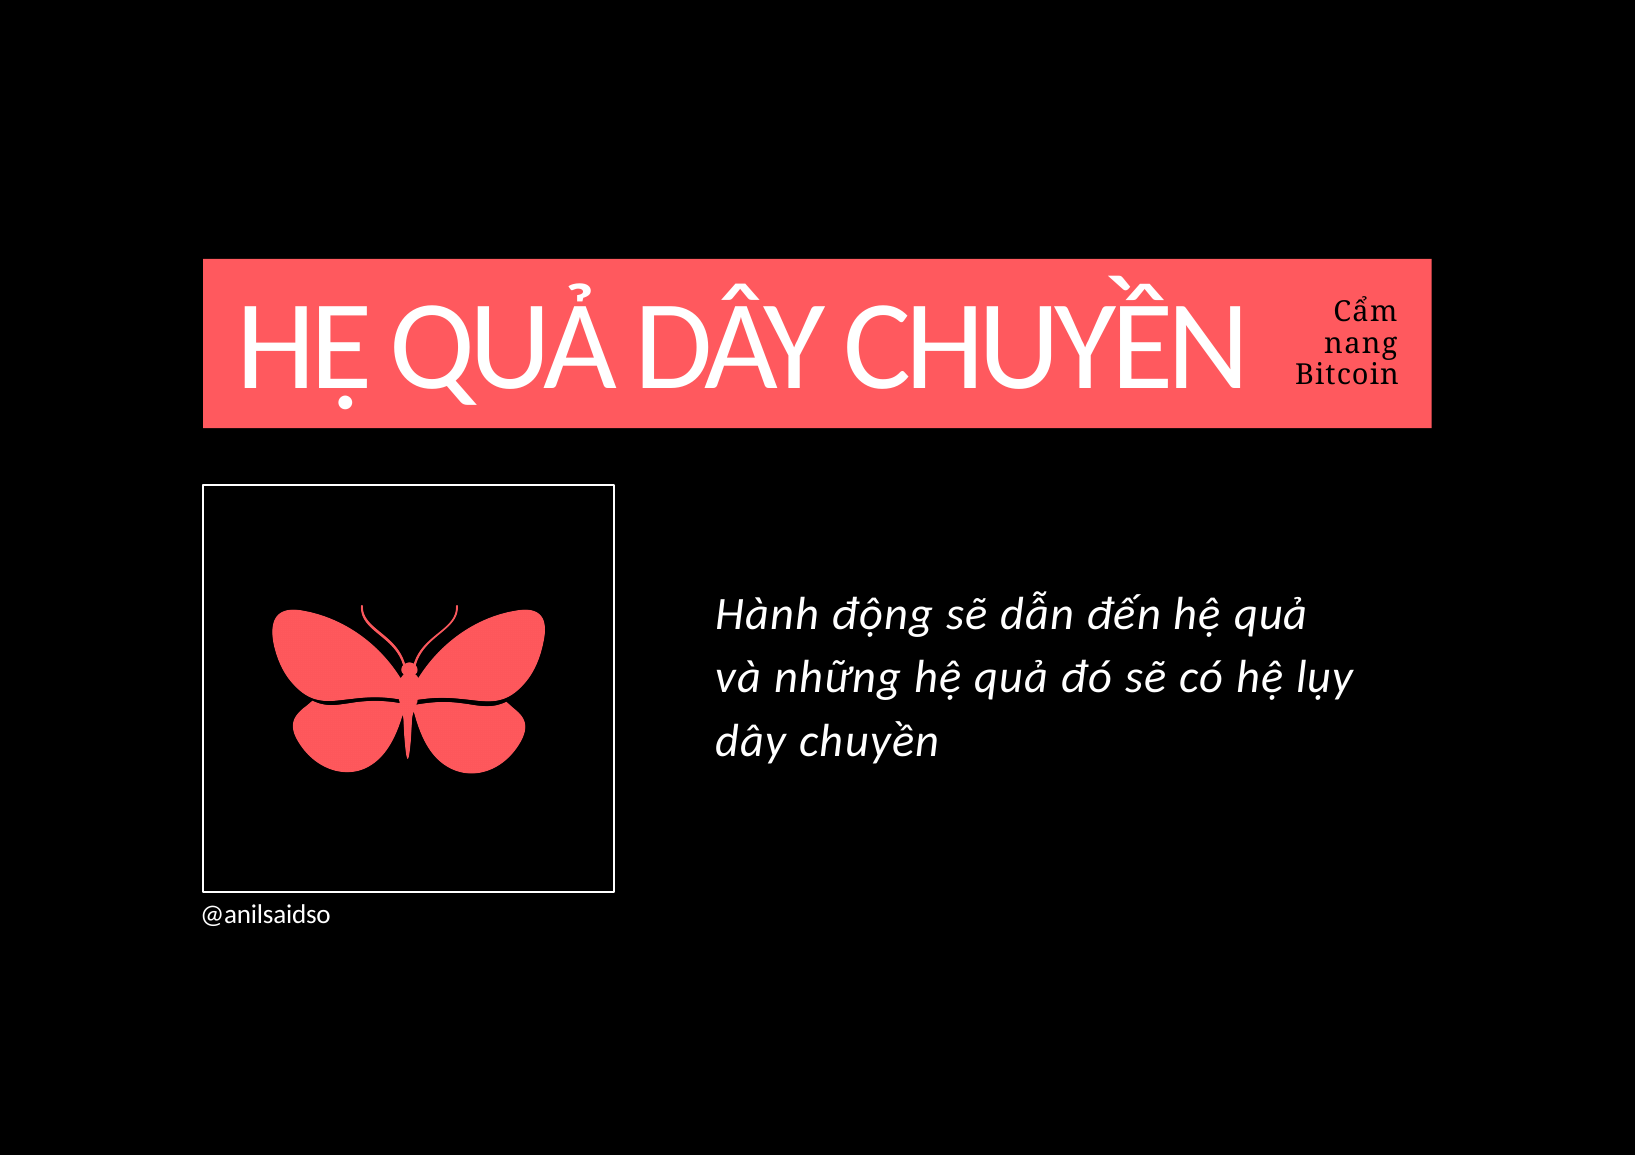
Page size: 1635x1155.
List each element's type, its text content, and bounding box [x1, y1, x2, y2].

title HỆ QUẢ DÂY CHUYỀN [236, 252, 1291, 454]
text_box @anilsaidso [198, 894, 338, 929]
text_box Hành động sẽ dẫn đến hệ quả và những hệ quả đó sẽ có hệ lụy dây chuyền [713, 573, 1432, 766]
picture [271, 551, 545, 826]
text_box [203, 485, 614, 893]
text_box Cẩm nang Bitcoin [1234, 289, 1400, 391]
text_box [1291, 258, 1432, 429]
text_box [203, 258, 236, 429]
